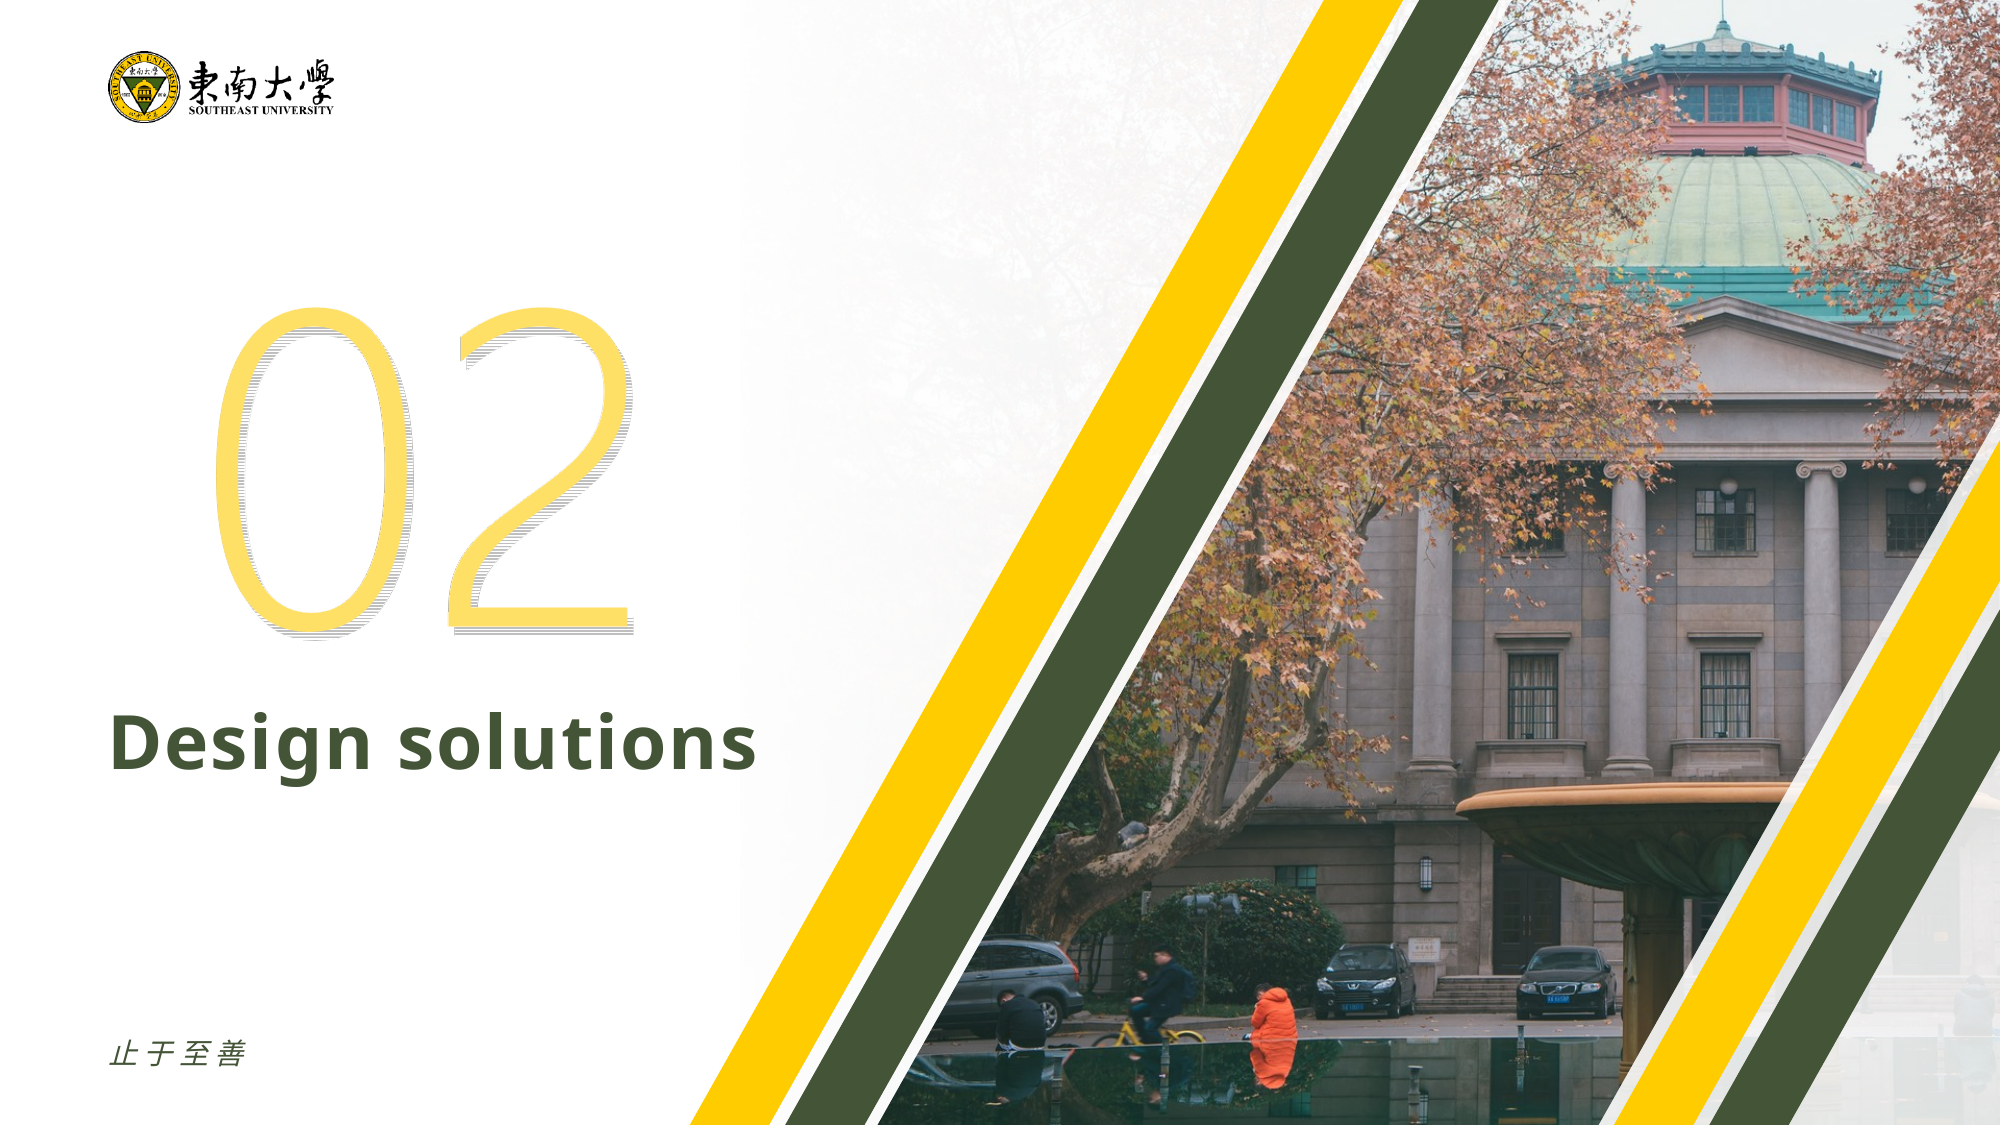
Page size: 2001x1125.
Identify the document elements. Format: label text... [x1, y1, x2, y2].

picture [877, 0, 2000, 1125]
list Design solutions [0, 687, 881, 807]
picture [182, 220, 672, 747]
slide_number 止于至善 [108, 1022, 657, 1083]
picture [108, 51, 334, 123]
